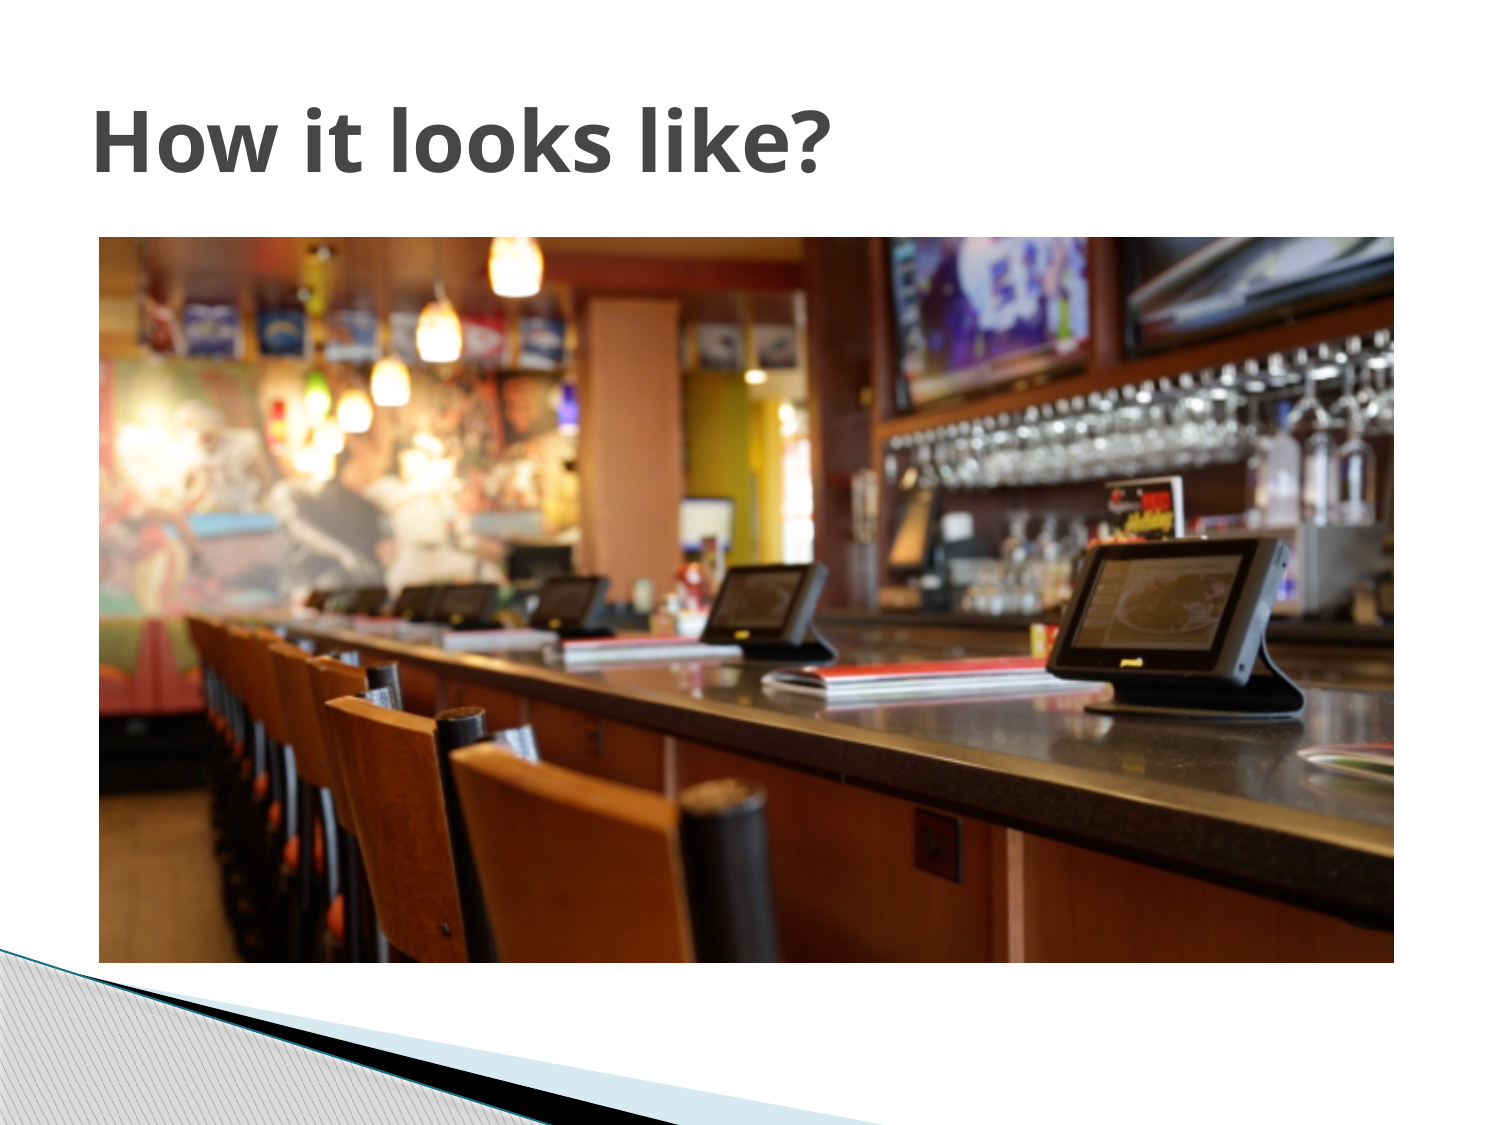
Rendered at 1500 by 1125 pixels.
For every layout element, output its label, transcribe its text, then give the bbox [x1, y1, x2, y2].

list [99, 237, 1395, 963]
title How it looks like? [75, 45, 1425, 233]
